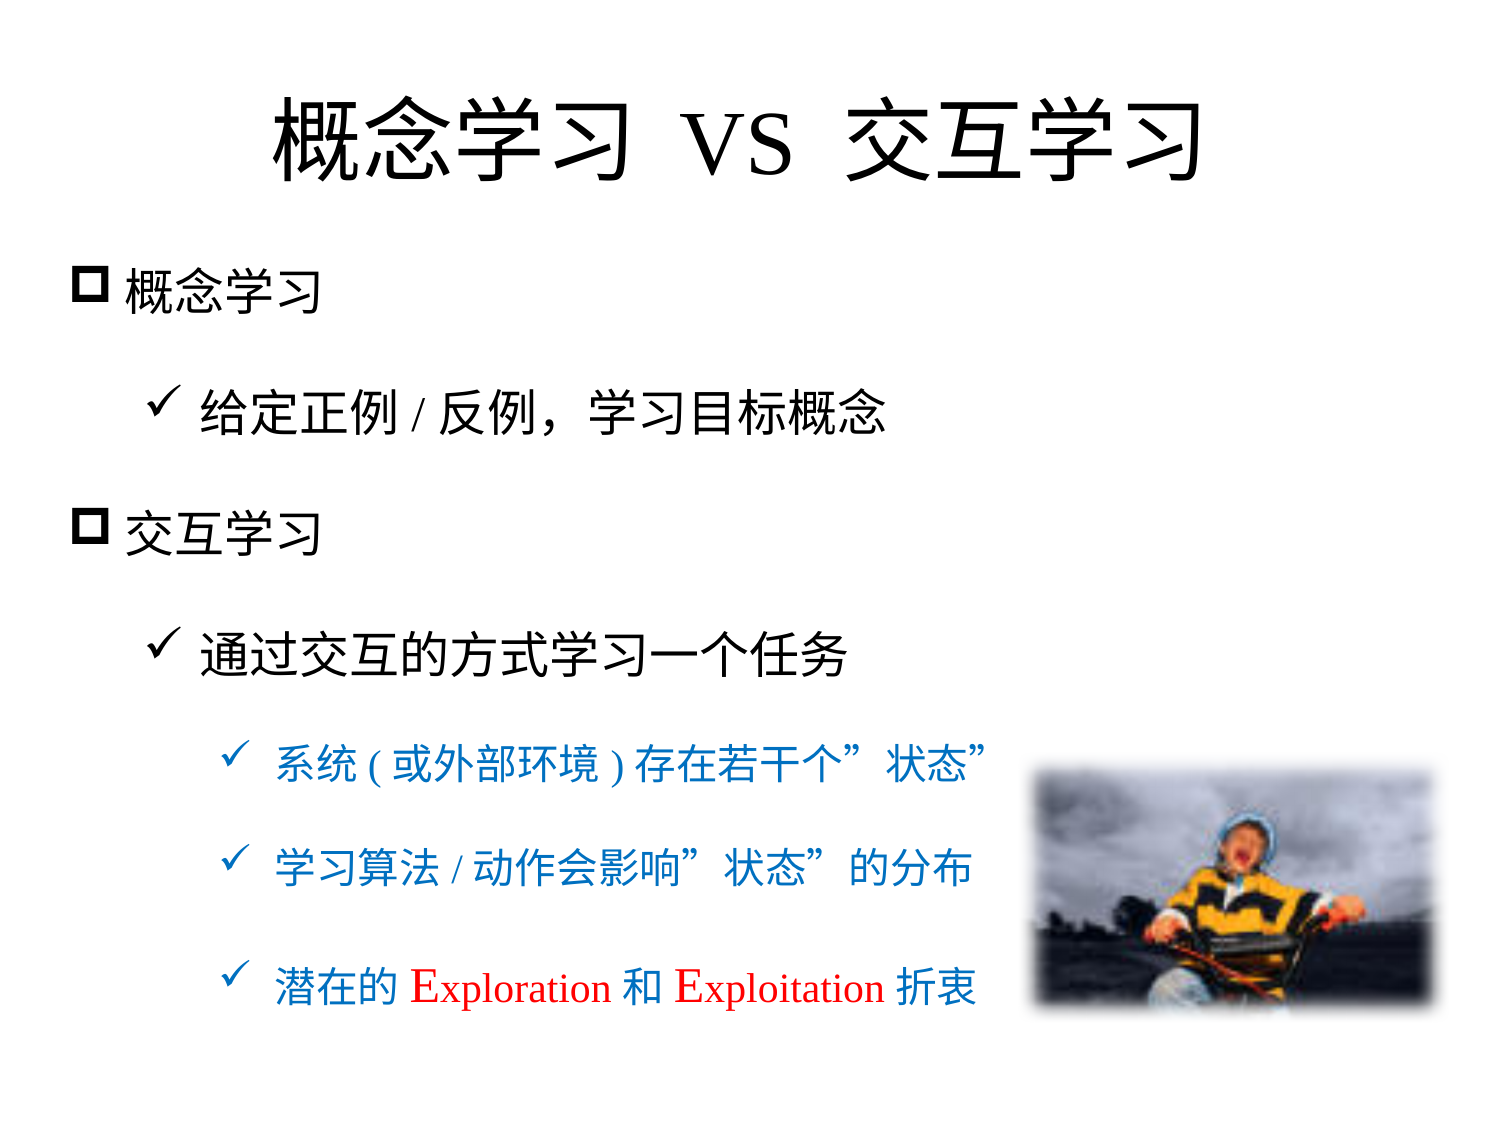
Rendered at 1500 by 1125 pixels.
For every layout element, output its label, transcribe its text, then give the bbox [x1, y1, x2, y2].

title 概念学习 VS 交互学习 [75, 44, 1425, 223]
text_box 概念学习 给定正例/反例，学习目标概念 交互学习 通过交互的方式学习一个任务 系统(或外部环境)存在若干个”状态” 学习算法/动作会影响”状态”的分布 潜在的Exploration和Exploitation折衷 [53, 223, 1447, 1071]
picture [1017, 751, 1450, 1024]
